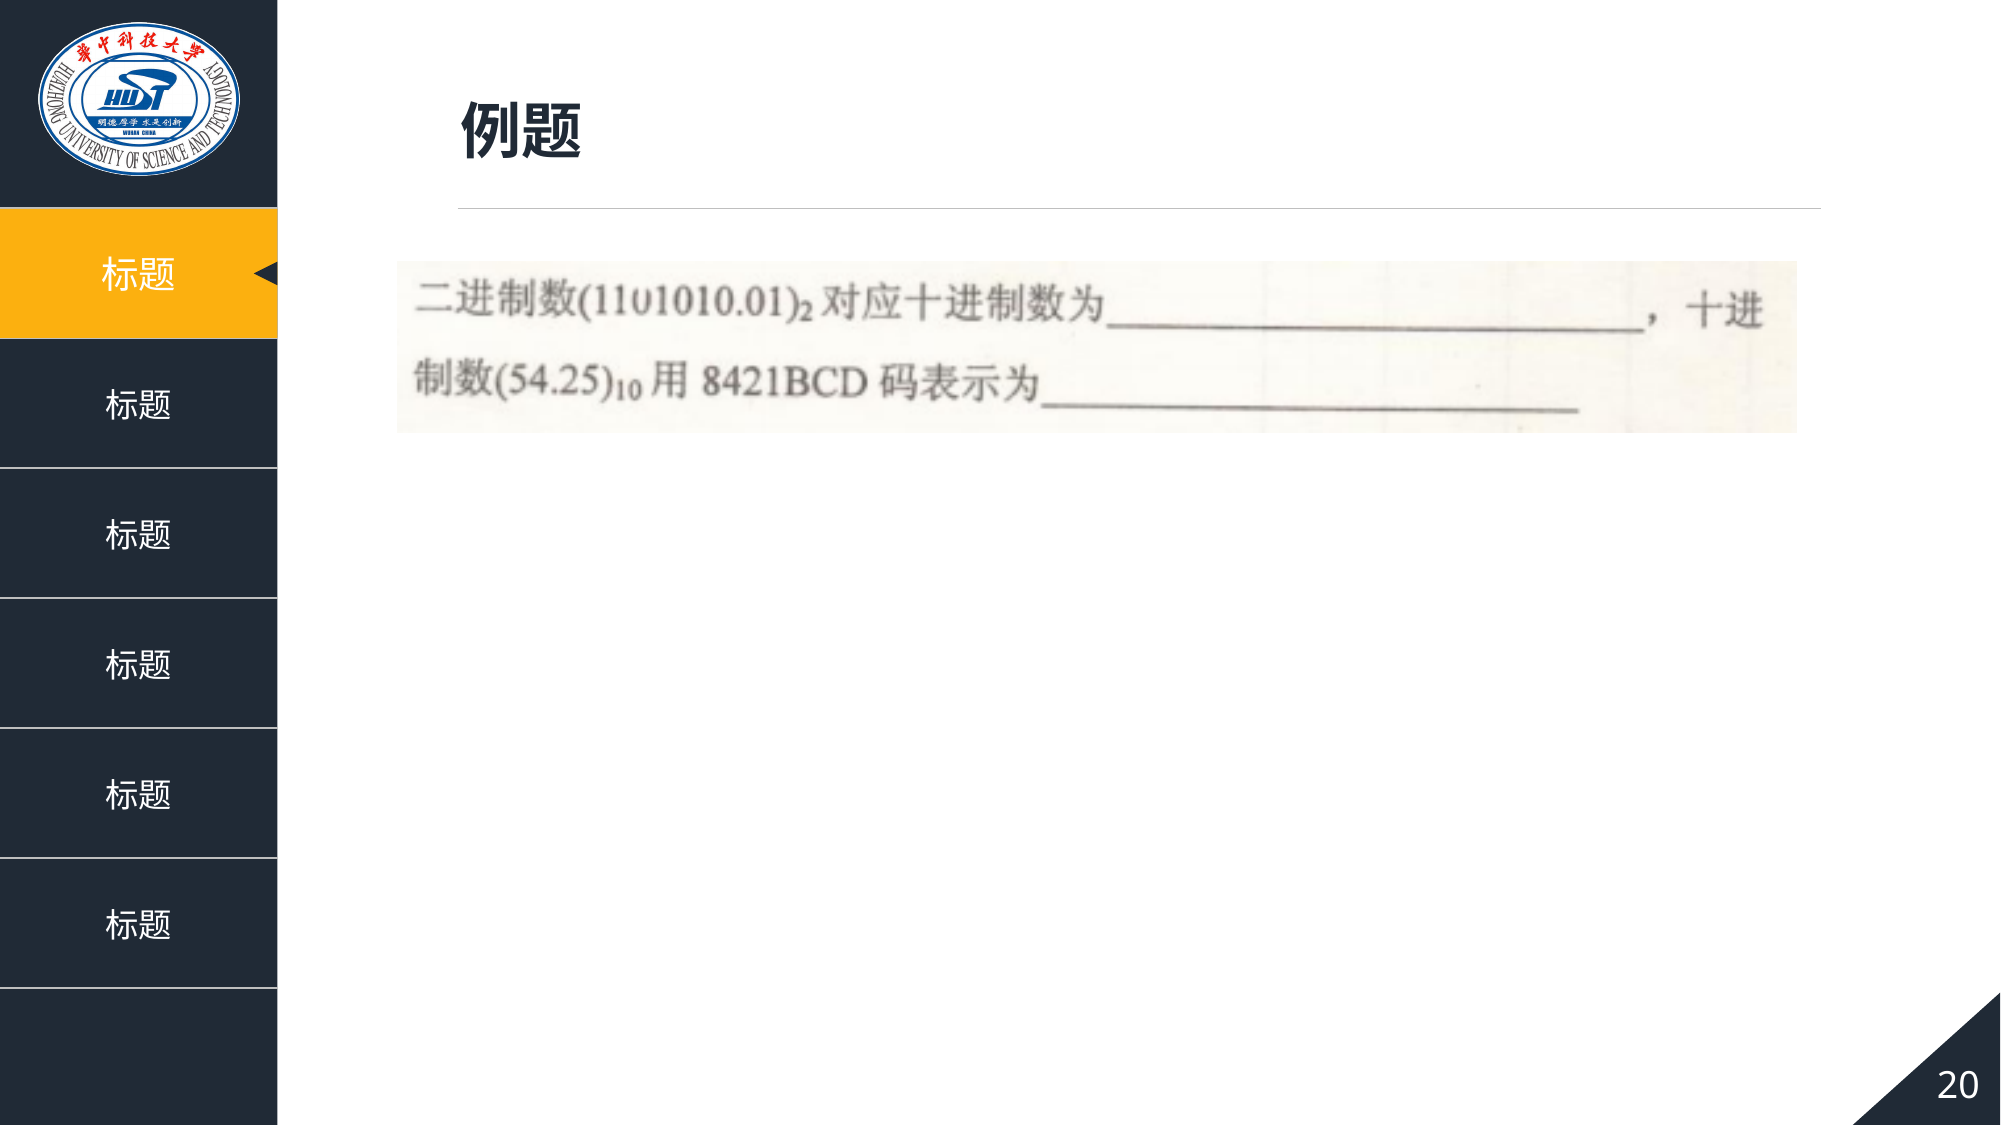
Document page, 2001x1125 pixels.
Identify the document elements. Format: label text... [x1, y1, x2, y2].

text_box 例题 [445, 84, 598, 173]
picture [397, 261, 1797, 433]
picture [38, 22, 240, 176]
